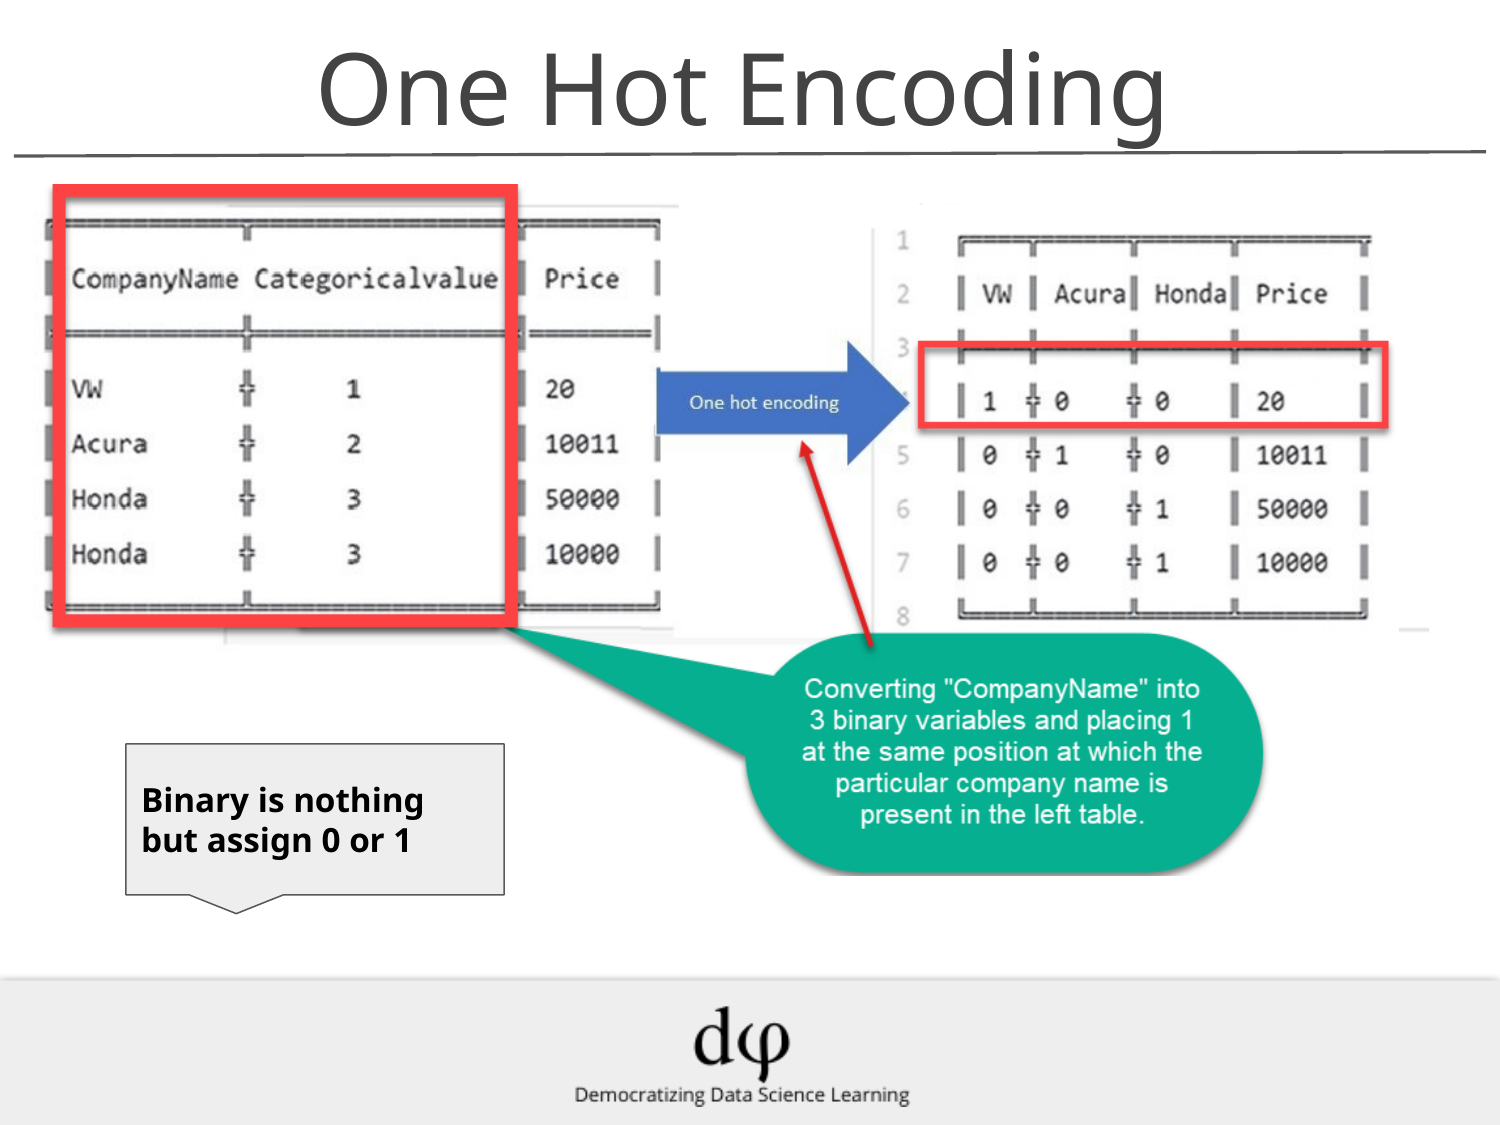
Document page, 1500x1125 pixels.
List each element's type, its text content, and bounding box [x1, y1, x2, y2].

text_box One Hot Encoding [195, 27, 1292, 150]
text_box Binary is nothing but assign 0 or 1 [125, 885, 505, 914]
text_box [0, 980, 1500, 1125]
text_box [13, 151, 1487, 157]
picture [24, 184, 1476, 877]
